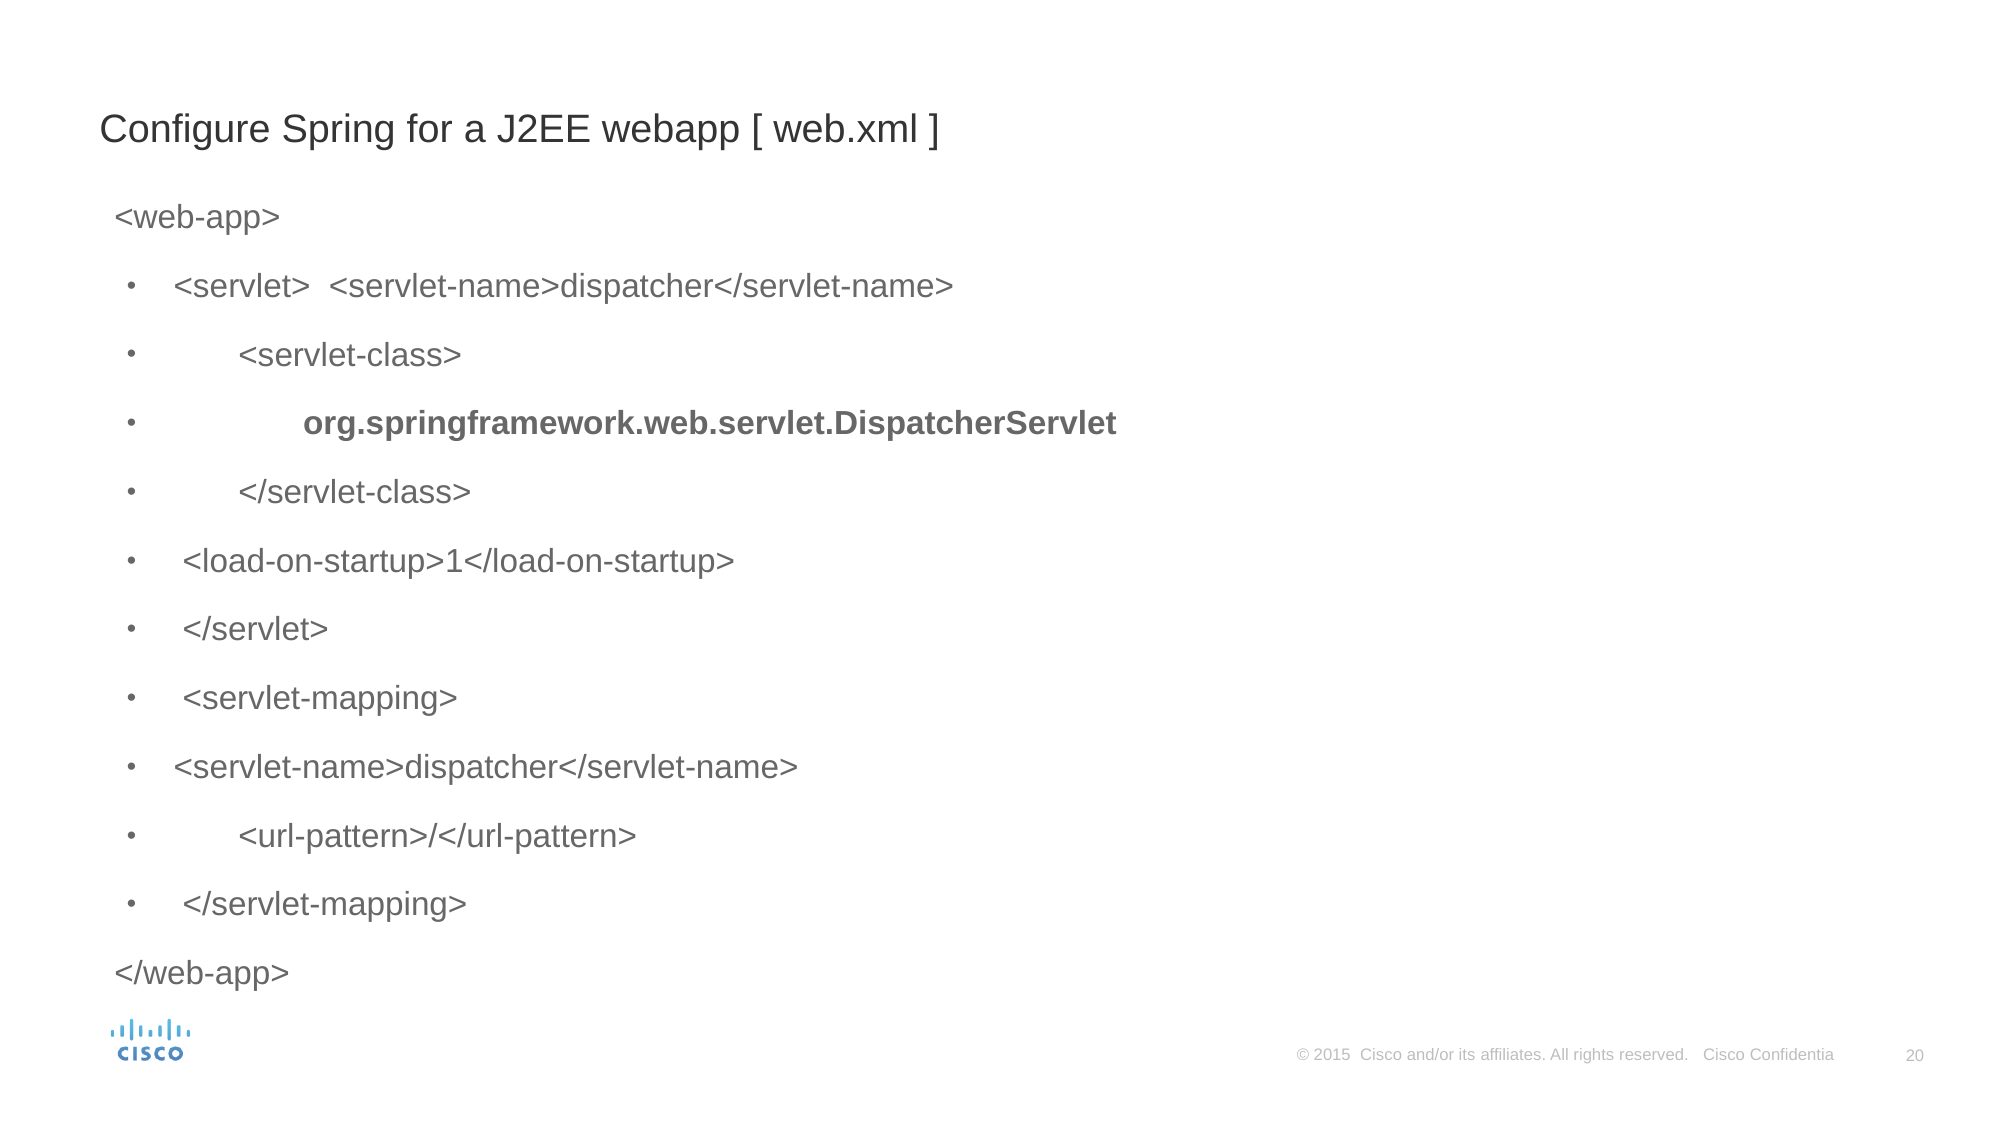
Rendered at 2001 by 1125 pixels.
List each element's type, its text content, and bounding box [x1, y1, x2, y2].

title Configure Spring for a J2EE webapp [ web.xml ] [79, 74, 1905, 189]
picture [103, 1011, 198, 1070]
list <web-app> <servlet> <servlet-name>dispatcher</servlet-name> <servlet-class> org.springframework.web.servlet.DispatcherServlet </servlet-class> <load-on-startup>1</load-on-startup> </servlet> <servlet-mapping> <servlet-name>dispatcher</servlet-name> <url-pattern>/</url-pattern> </servlet-mapping> </web-app> [94, 188, 1862, 1007]
